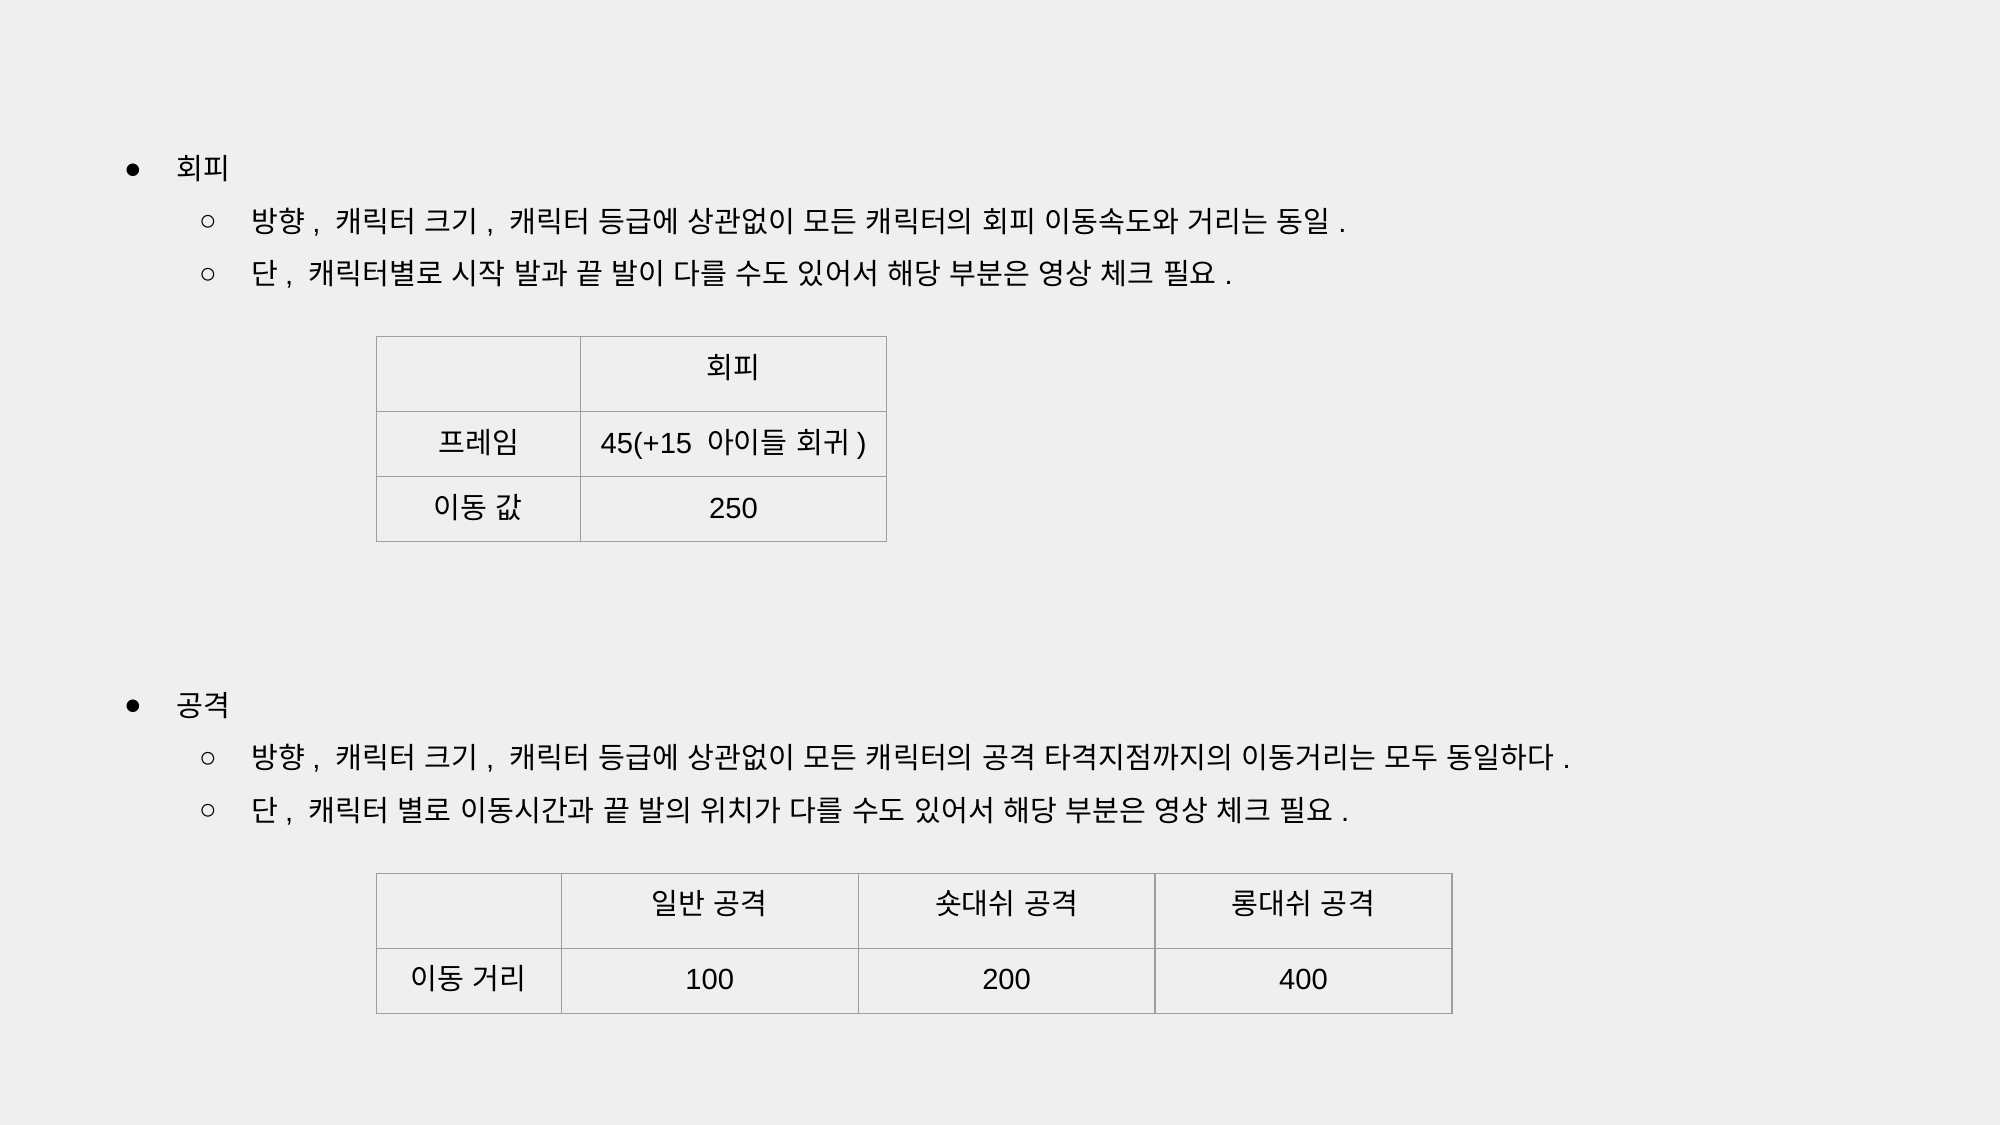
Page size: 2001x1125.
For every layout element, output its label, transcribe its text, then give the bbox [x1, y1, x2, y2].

text_box 회피 방향, 캐릭터 크기, 캐릭터 등급에 상관없이 모든 캐릭터의 회피 이동속도와 거리는 동일. 단, 캐릭터별로 시작 발과 끝 발이 다를 수도 있어서 해당 부분은 영상 체크 필요. [86, 83, 1910, 358]
table_header [377, 337, 580, 411]
table_cell 250 [581, 477, 886, 541]
table_cell 400 [1156, 949, 1451, 1013]
table_header 롱대쉬 공격 [1156, 874, 1451, 948]
table_cell 프레임 [377, 412, 580, 476]
table_header 회피 [581, 337, 886, 411]
text_box 공격 방향, 캐릭터 크기, 캐릭터 등급에 상관없이 모든 캐릭터의 공격 타격지점까지의 이동거리는 모두 동일하다. 단, 캐릭터 별로 이동시간과 끝 발의 위치가 다를 수도 있어서 해당 부분은 영상 체크 필요. [86, 619, 1910, 947]
table_cell 45(+15 아이들 회귀) [581, 412, 886, 476]
table_header 숏대쉬 공격 [859, 874, 1154, 948]
table_cell 이동 거리 [377, 949, 561, 1013]
table_cell 200 [859, 949, 1154, 1013]
table_cell 이동 값 [377, 477, 580, 541]
table_cell 100 [562, 949, 858, 1013]
table_header 일반 공격 [562, 874, 858, 948]
table_header [377, 874, 561, 948]
